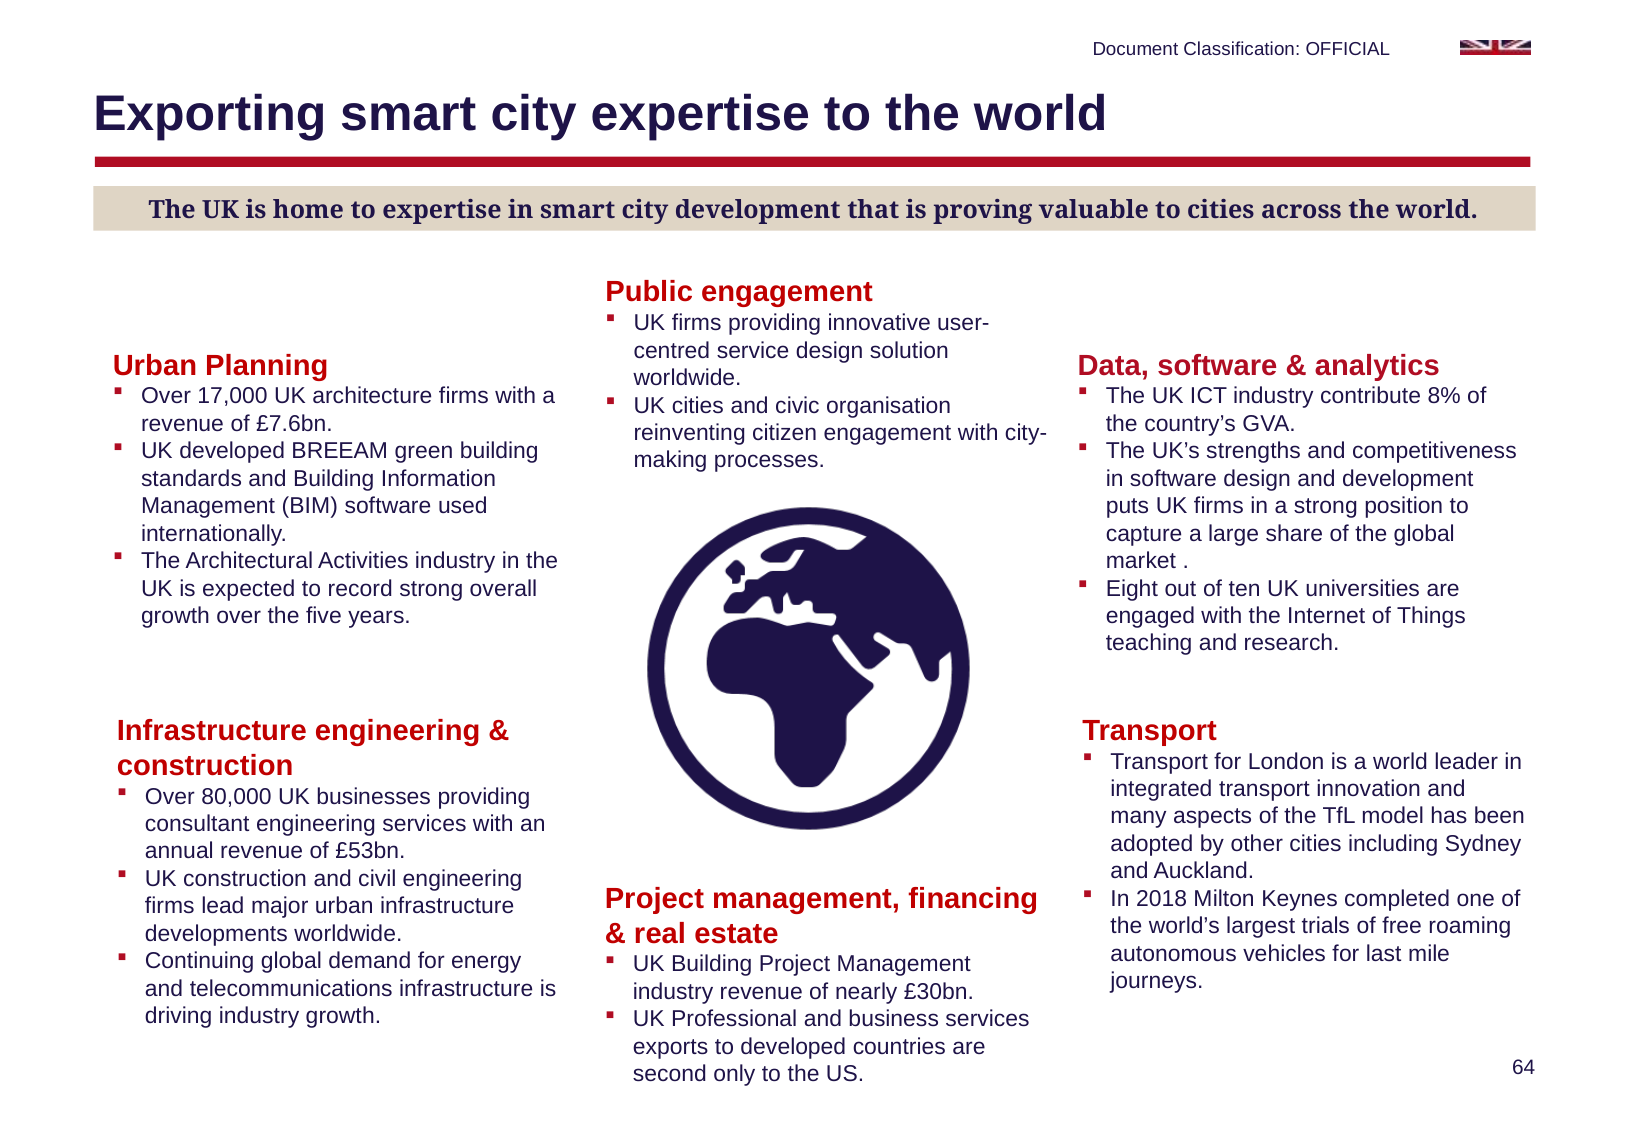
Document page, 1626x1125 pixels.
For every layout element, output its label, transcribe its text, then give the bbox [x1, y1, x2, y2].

text_box Urban Planning Over 17,000 UK architecture firms with a revenue of £7.6bn. UK developed BREEAM green building standards and Building Information Management (BIM) software used internationally. The Architectural Activities industry in the UK is expected to record strong overall growth over the five years. [98, 338, 589, 663]
text_box Transport Transport for London is a world leader in integrated transport innovation and many aspects of the TfL model has been adopted by other cities including Sydney and Auckland. In 2018 Milton Keynes completed one of the world’s largest trials of free roaming autonomous vehicles for last mile journeys. [1067, 703, 1542, 1029]
text_box Data, software & analytics The UK ICT industry contribute 8% of the country’s GVA. The UK’s strengths and competitiveness in software design and development puts UK firms in a strong position to capture a large share of the global market . Eight out of ten UK universities are engaged with the Internet of Things teaching and research. [1062, 338, 1536, 663]
text_box Public engagement UK firms providing innovative user-centred service design solution worldwide. UK cities and civic organisation reinventing citizen engagement with city-making processes. [590, 265, 1072, 508]
title Exporting smart city expertise to the world [93, 57, 1542, 164]
text_box Project management, financing & real estate UK Building Project Management industry revenue of nearly £30bn. UK Professional and business services exports to developed countries are second only to the US. [589, 871, 1072, 1094]
picture [605, 465, 1012, 872]
text_box The UK is home to expertise in smart city development that is proving valuable to cities across the world. [93, 186, 1536, 231]
picture [1460, 40, 1531, 55]
text_box Infrastructure engineering & construction Over 80,000 UK businesses providing consultant engineering services with an annual revenue of £53bn. UK construction and civil engineering firms lead major urban infrastructure developments worldwide. Continuing global demand for energy and telecommunications infrastructure is driving industry growth. [102, 703, 577, 1036]
